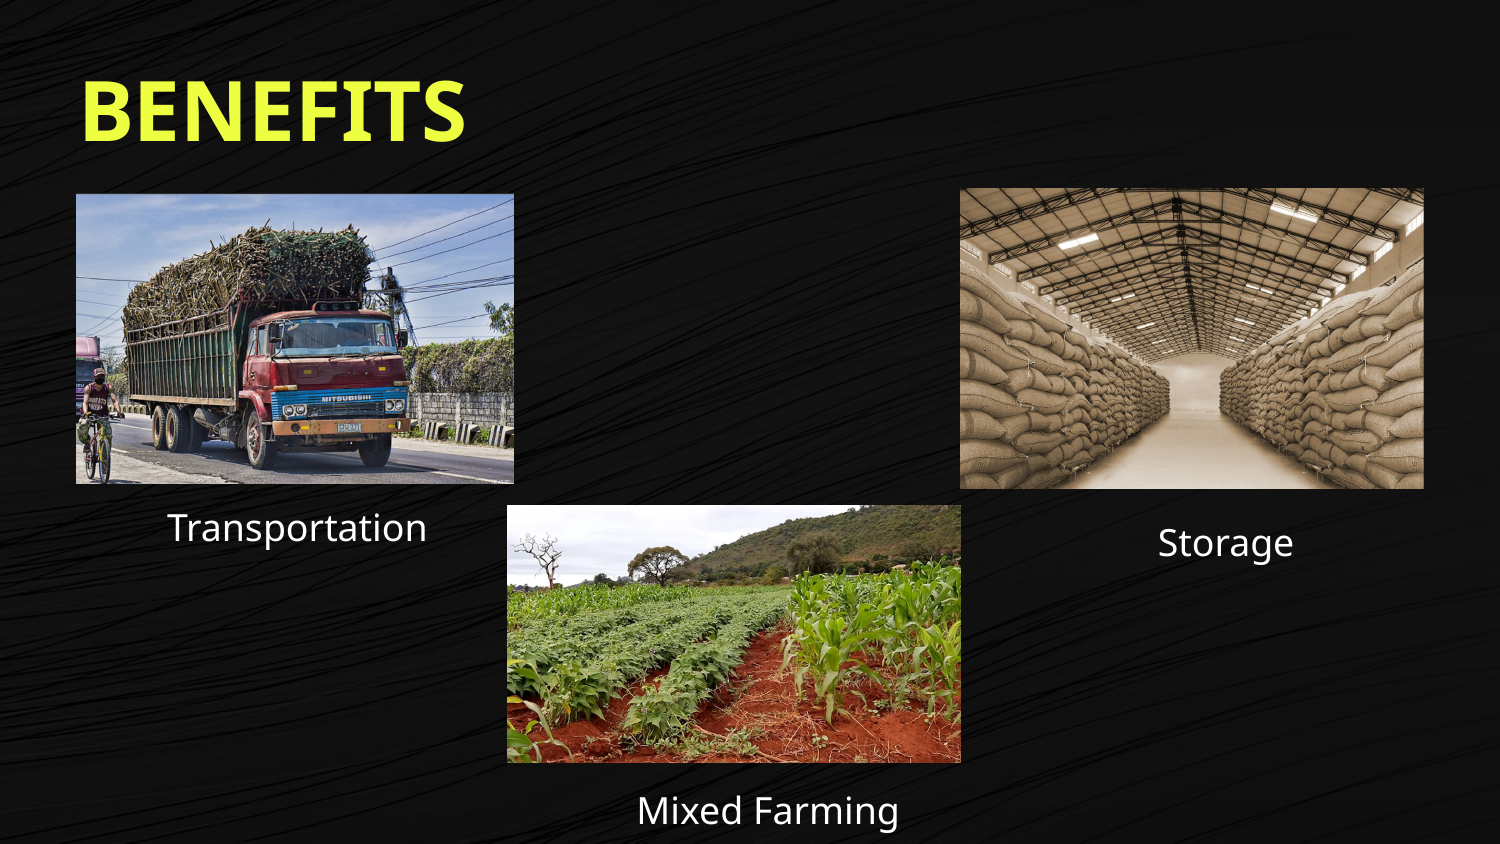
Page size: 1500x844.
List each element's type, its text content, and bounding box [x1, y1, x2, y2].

picture [0, 0, 1500, 844]
text_box BENEFITS [63, 66, 527, 173]
text_box Mixed Farming [555, 771, 918, 844]
text_box Storage [1093, 504, 1370, 580]
text_box Transportation [86, 492, 458, 564]
